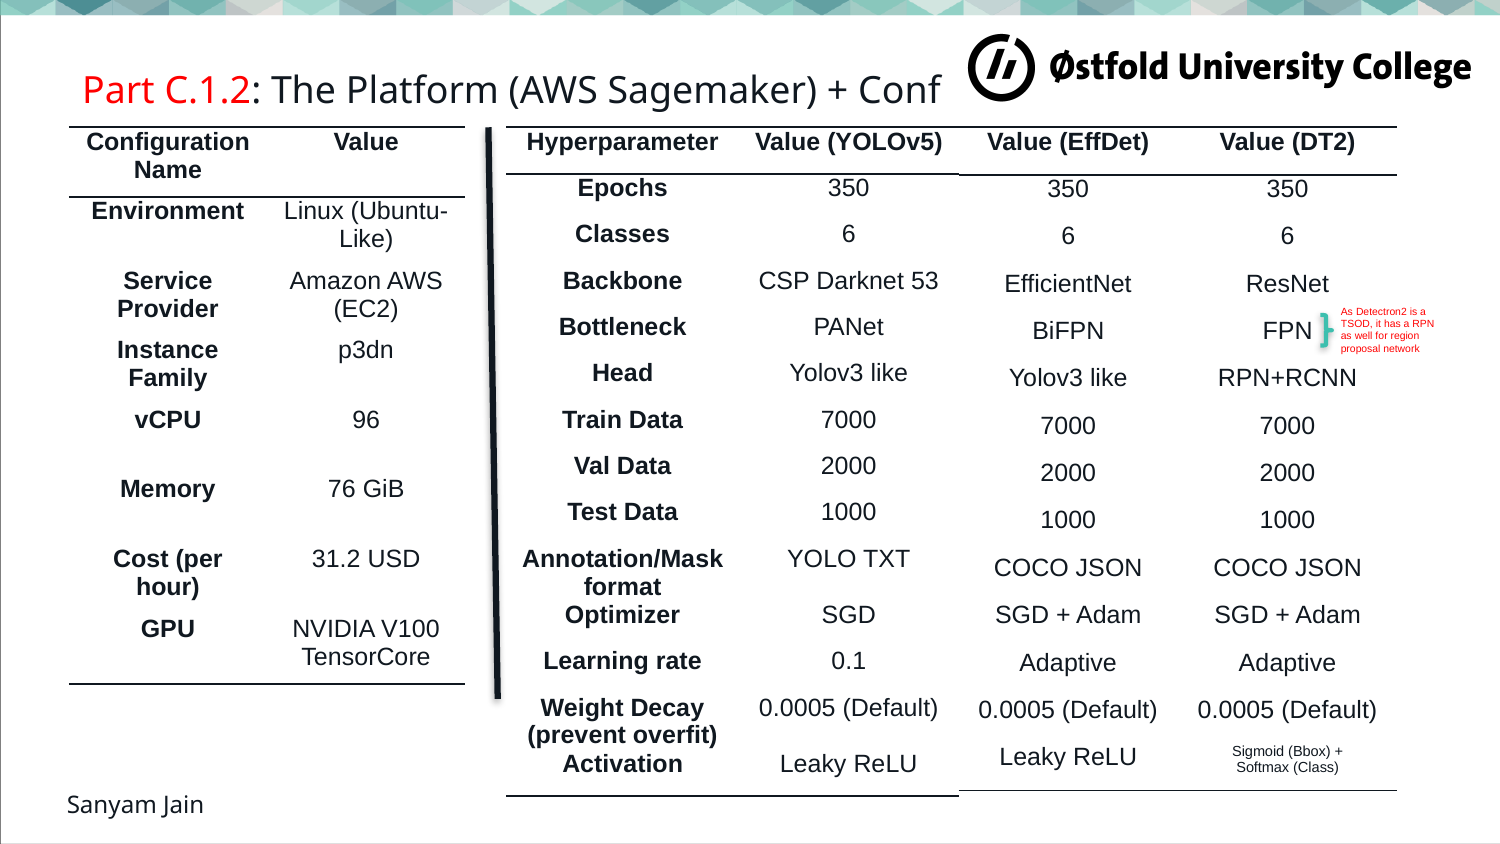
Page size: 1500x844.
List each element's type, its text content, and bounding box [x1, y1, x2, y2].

table_cell YOLO TXT [739, 545, 959, 601]
table_cell Instance Family [69, 336, 267, 406]
table_cell Yolov3 like [739, 359, 959, 405]
table_cell Epochs [506, 175, 739, 220]
table_cell Environment [69, 198, 267, 266]
table_cell Adaptive [959, 648, 1178, 696]
text_box As Detectron2 is a TSOD, it has a RPN as well for region proposal network [1326, 297, 1456, 362]
table_cell 0.0005 (Default) [739, 693, 959, 749]
table_cell Test Data [506, 498, 739, 545]
table_cell Weight Decay (prevent overfit) [506, 693, 739, 749]
table_cell 7000 [739, 405, 959, 452]
table_cell SGD [739, 601, 959, 647]
table_cell ResNet [1178, 269, 1397, 317]
table_cell 6 [1178, 222, 1397, 269]
table_cell BiFPN [959, 317, 1178, 364]
table_cell 96 [267, 406, 465, 475]
table_cell Leaky ReLU [739, 749, 959, 782]
table_cell 2000 [739, 452, 959, 498]
table_cell 350 [739, 175, 959, 220]
table_cell 1000 [1178, 506, 1397, 554]
table_cell FPN [1178, 317, 1397, 364]
table_cell 1000 [959, 506, 1178, 554]
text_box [488, 127, 498, 700]
table_cell Val Data [506, 452, 739, 498]
table_header Value (EffDet) [959, 128, 1178, 174]
table_cell Optimizer [506, 601, 739, 647]
table_cell Service Provider [69, 266, 267, 336]
table_cell Activation [506, 749, 739, 782]
table_cell Amazon AWS (EC2) [267, 266, 465, 336]
table_cell PANet [739, 313, 959, 359]
table_cell Head [506, 359, 739, 405]
table_cell 1000 [739, 498, 959, 545]
table_cell 2000 [1178, 459, 1397, 506]
table_cell Classes [506, 220, 739, 266]
table_cell Annotation/Mask format [506, 545, 739, 601]
table_cell 6 [739, 220, 959, 266]
table_cell Train Data [506, 405, 739, 452]
table_cell 31.2 USD [267, 545, 465, 614]
table_cell Bottleneck [506, 313, 739, 359]
picture [0, 0, 1500, 844]
table_cell SGD + Adam [959, 601, 1178, 648]
table_cell 0.0005 (Default) [959, 696, 1178, 743]
table_cell 7000 [1178, 411, 1397, 459]
footer Sanyam Jain [51, 782, 1025, 827]
title Part C.1.2: The Platform (AWS Sagemaker) + Conf [67, 52, 1417, 128]
table_cell Yolov3 like [959, 364, 1178, 411]
table_cell vCPU [69, 406, 267, 475]
table_cell p3dn [267, 336, 465, 406]
table_cell RPN+RCNN [1178, 364, 1397, 411]
table_cell Backbone [506, 266, 739, 313]
table_cell 350 [959, 176, 1178, 222]
table_cell 7000 [959, 411, 1178, 459]
table_header Value (YOLOv5) [739, 128, 959, 173]
table_cell 0.1 [739, 647, 959, 693]
text_box [1320, 312, 1326, 348]
table_cell SGD + Adam [1178, 601, 1397, 648]
table_header Value [267, 128, 465, 196]
table_cell CSP Darknet 53 [739, 266, 959, 313]
table_cell Sigmoid (Bbox) + Softmax (Class) [1178, 743, 1397, 790]
table_cell Memory [69, 475, 267, 545]
table_cell COCO JSON [959, 554, 1178, 601]
table_cell Linux (Ubuntu-Like) [267, 198, 465, 266]
table_cell Adaptive [1178, 648, 1397, 696]
table_cell Learning rate [506, 647, 739, 693]
table_cell Cost (per hour) [69, 545, 267, 614]
table_cell COCO JSON [1178, 554, 1397, 601]
table_cell NVIDIA V100 TensorCore [267, 614, 465, 683]
table_cell Leaky ReLU [959, 743, 1178, 790]
table_header Value (DT2) [1178, 128, 1397, 174]
table_cell GPU [69, 614, 267, 683]
table_cell EfficientNet [959, 269, 1178, 317]
table_cell 6 [959, 222, 1178, 269]
table_header Configuration Name [69, 128, 267, 196]
table_cell 350 [1178, 176, 1397, 222]
table_cell 2000 [959, 459, 1178, 506]
table_header Hyperparameter [506, 128, 739, 173]
table_cell 76 GiB [267, 475, 465, 545]
table_cell 0.0005 (Default) [1178, 696, 1397, 743]
